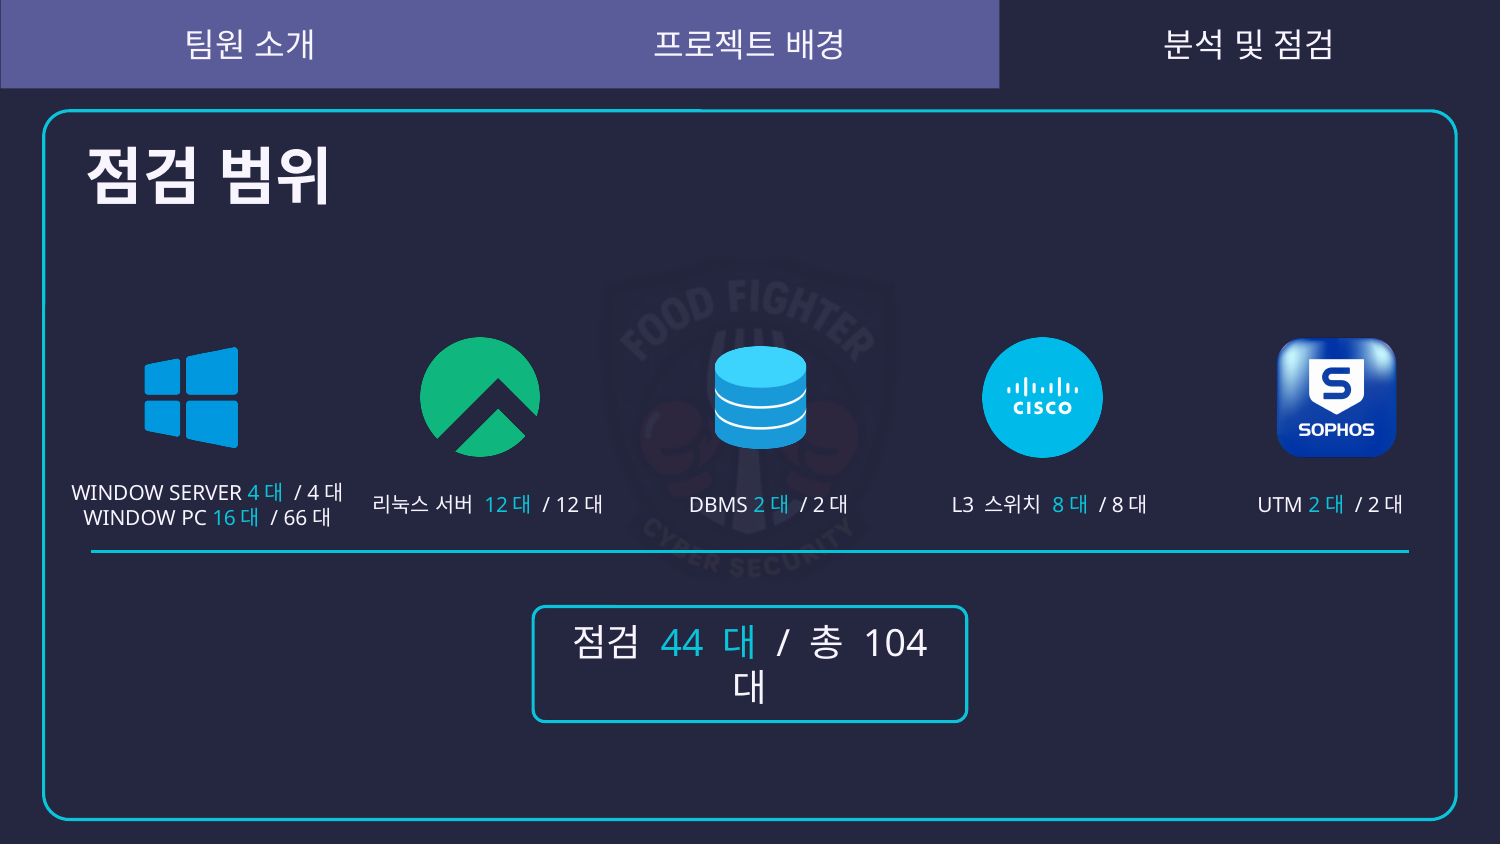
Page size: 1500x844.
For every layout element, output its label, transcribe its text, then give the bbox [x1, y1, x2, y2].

text_box 점검 44 대 / 총 104 대 [533, 606, 967, 722]
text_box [123, 325, 1409, 470]
text_box DBMS 2대 / 2대 [652, 478, 886, 540]
text_box L3 스위치 8대 / 8대 [880, 478, 1167, 540]
title 점검 범위 [70, 127, 1430, 222]
text_box 리눅스 서버 12대 / 12대 [318, 478, 658, 540]
text_box WINDOW SERVER 4대 / 4대 WINDOW PC 16대 / 66대 [37, 469, 324, 540]
text_box UTM 2대 / 2대 [1161, 469, 1500, 540]
